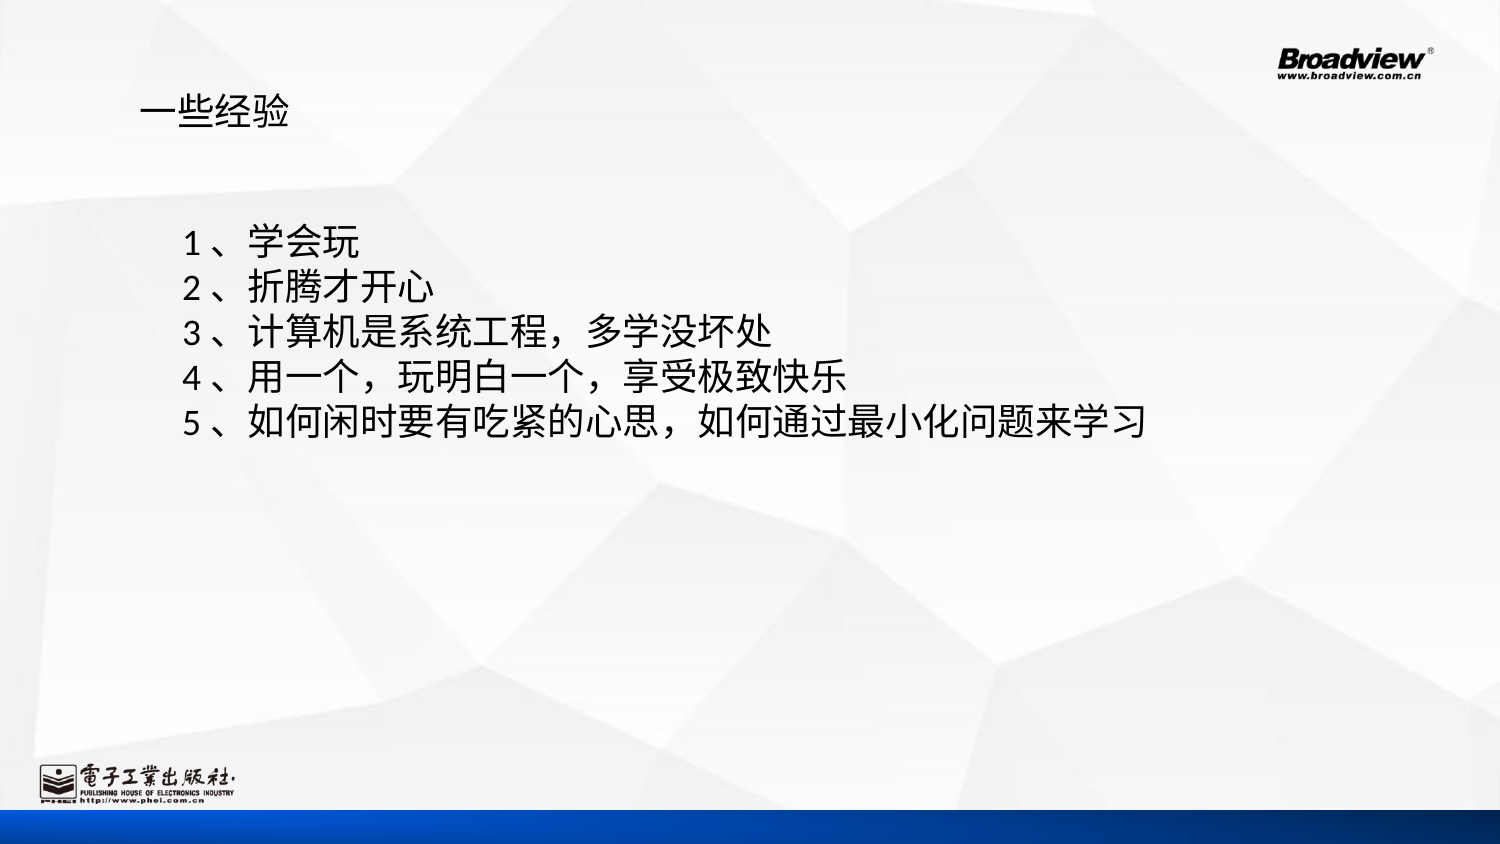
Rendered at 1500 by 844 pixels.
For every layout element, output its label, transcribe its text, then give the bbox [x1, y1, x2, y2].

text_box 一些经验 [124, 80, 305, 140]
picture [0, 0, 1500, 844]
text_box 1、学会玩 2、折腾才开心 3、计算机是系统工程，多学没坏处 4、用一个，玩明白一个，享受极致快乐 5、如何闲时要有吃紧的心思，如何通过最小化问题来学习 [167, 211, 1317, 451]
title [75, 33, 1425, 175]
